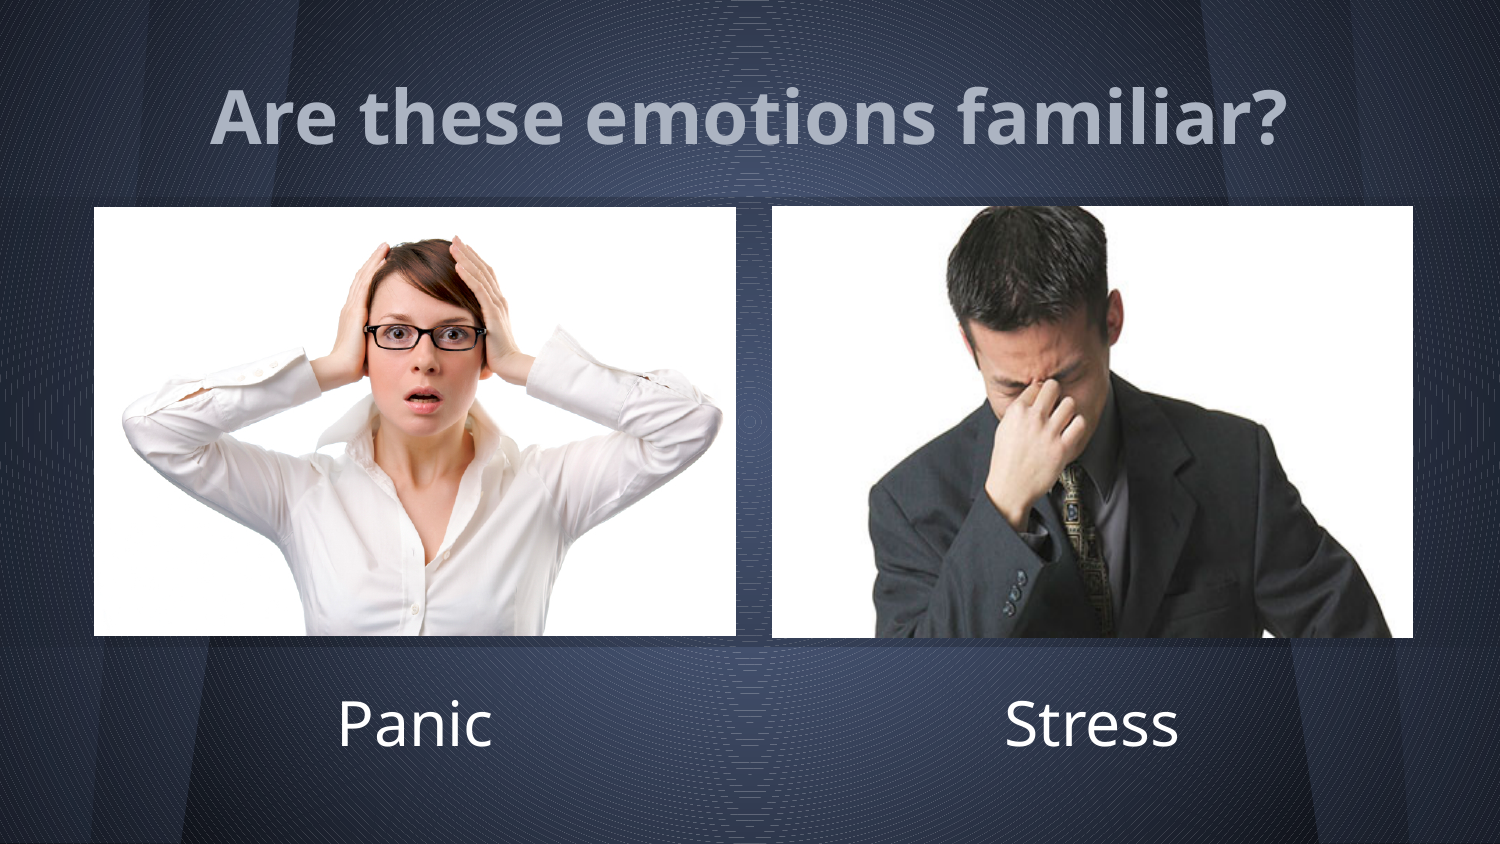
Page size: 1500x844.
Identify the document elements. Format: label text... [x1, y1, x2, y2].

text_box [273, 26, 1232, 33]
list Panic [105, 669, 725, 810]
title Are these emotions familiar? [75, 33, 1425, 175]
list Stress [782, 669, 1403, 810]
picture [94, 207, 736, 636]
picture [771, 206, 1414, 638]
